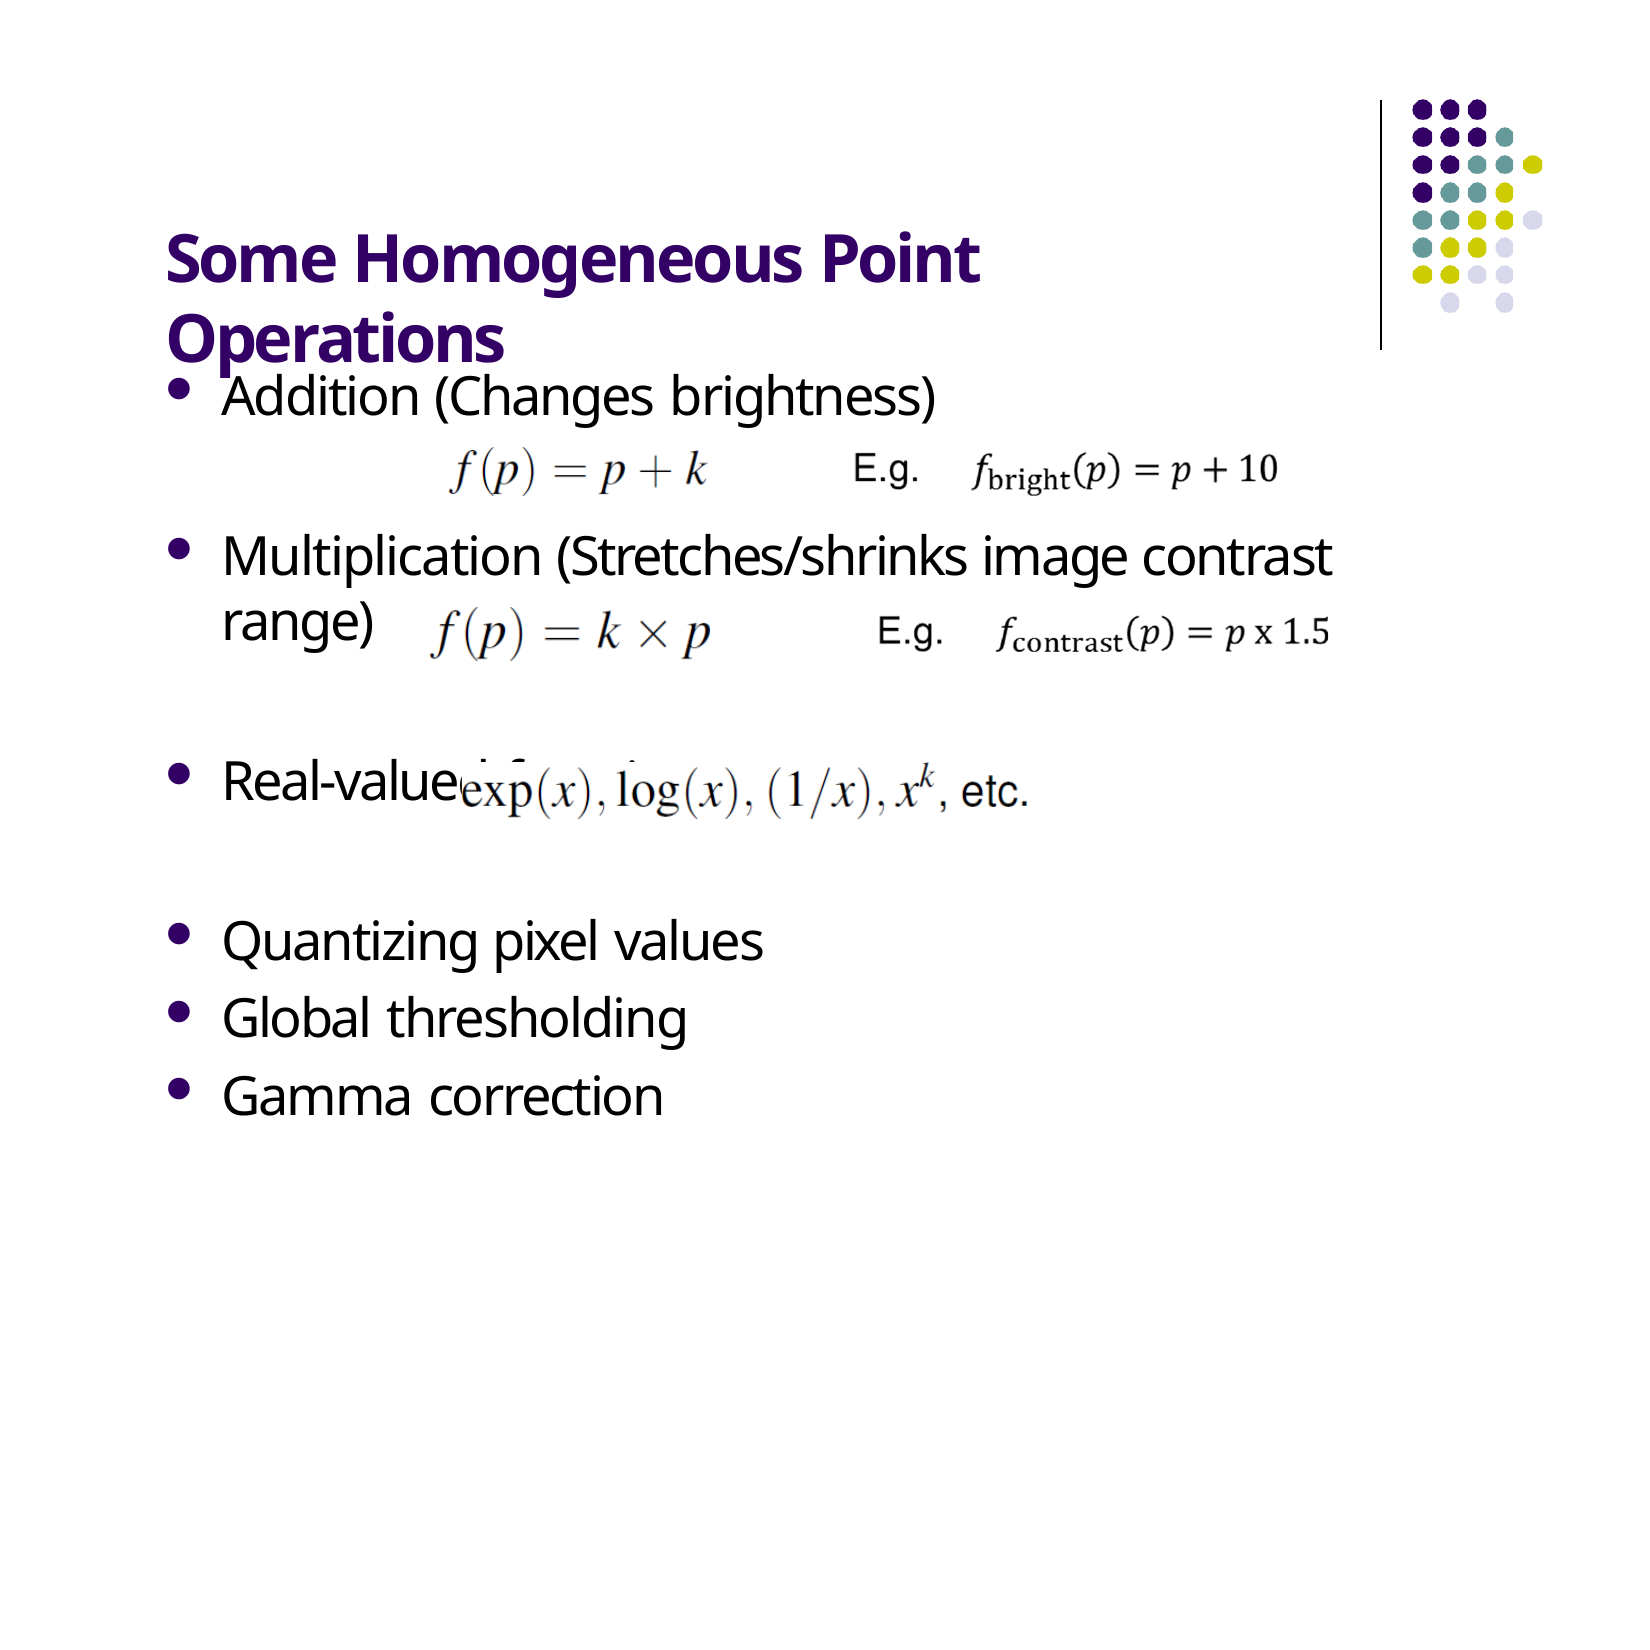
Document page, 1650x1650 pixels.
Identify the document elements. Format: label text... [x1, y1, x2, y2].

picture [1495, 265, 1514, 284]
picture [1440, 182, 1460, 203]
picture [1412, 155, 1433, 174]
text_box [854, 451, 1278, 496]
picture [1467, 210, 1487, 230]
picture [1440, 265, 1460, 284]
picture [1440, 155, 1460, 174]
text_box [461, 762, 1028, 819]
picture [1467, 182, 1487, 203]
picture [1522, 155, 1543, 174]
picture [1440, 210, 1460, 230]
picture [1495, 182, 1514, 203]
picture [1522, 210, 1543, 230]
picture [1412, 237, 1433, 258]
picture [1440, 237, 1460, 258]
picture [1412, 127, 1433, 147]
picture [1440, 127, 1460, 147]
picture [1467, 237, 1487, 258]
picture [1467, 127, 1487, 147]
picture [1495, 155, 1514, 174]
picture [1495, 127, 1514, 147]
picture [1467, 265, 1487, 284]
picture [1495, 237, 1514, 258]
text_box Addition (Changes brightness) Multiplication (Stretches/shrinks image contrast range) Real‐valued functions Quantizing pixel values Global thresholding Gamma correction [162, 359, 1439, 1127]
picture [1412, 99, 1433, 120]
text_box [429, 607, 711, 661]
picture [1467, 155, 1487, 174]
picture [1467, 99, 1487, 120]
picture [1412, 182, 1433, 203]
picture [1440, 99, 1460, 120]
picture [1495, 210, 1514, 230]
text_box [448, 447, 709, 496]
picture [1412, 210, 1433, 230]
text_box [878, 614, 1329, 652]
picture [1495, 292, 1514, 313]
picture [1440, 292, 1460, 313]
picture [1412, 265, 1433, 284]
title Some Homogeneous Point Operations [163, 213, 1224, 359]
